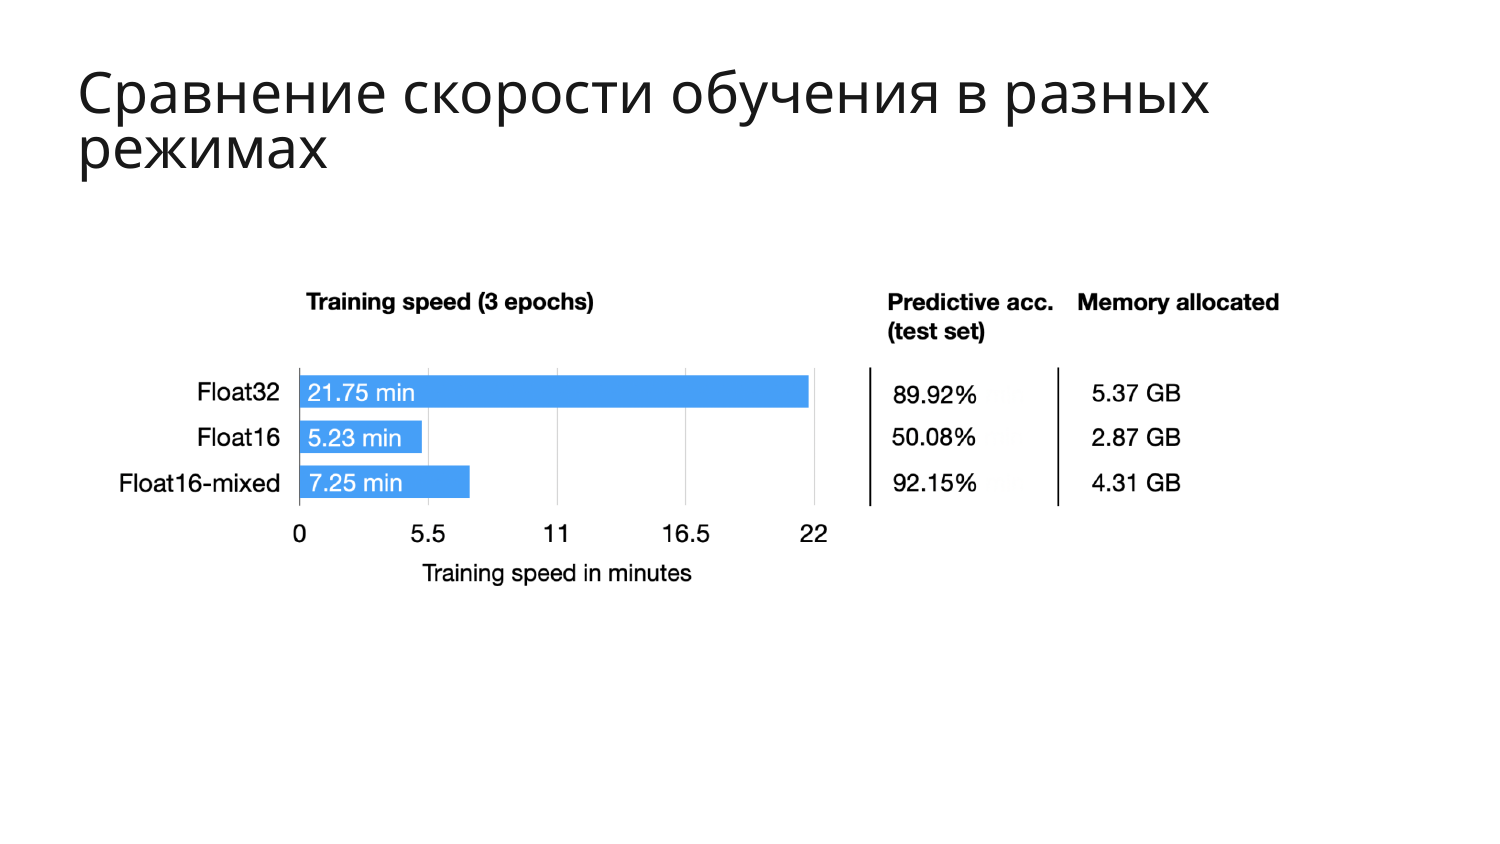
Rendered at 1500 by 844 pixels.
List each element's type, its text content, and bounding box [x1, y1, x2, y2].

title Сравнение скорости обучения в разных режимах [73, 65, 1427, 156]
picture [113, 247, 1291, 597]
